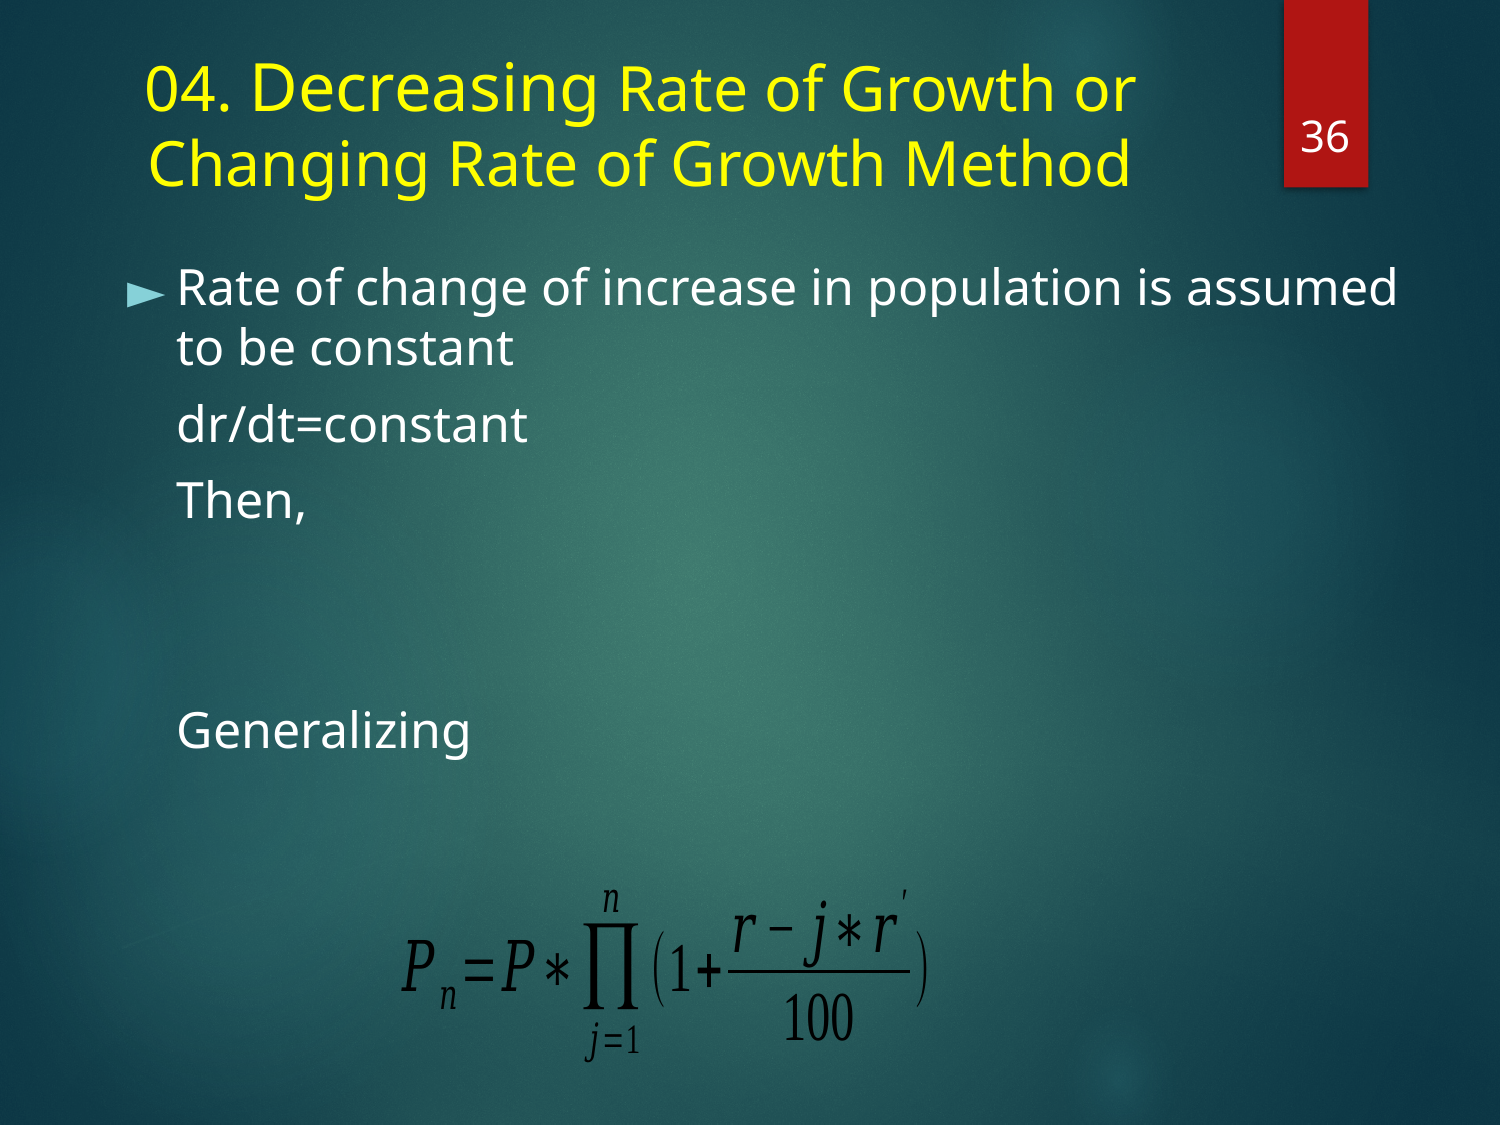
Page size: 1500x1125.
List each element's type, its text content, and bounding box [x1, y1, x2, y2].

title 04. Decreasing Rate of Growth or Changing Rate of Growth Method [62, 38, 1220, 212]
slide_number 35 [1273, 48, 1377, 175]
picture [0, 0, 1500, 1125]
